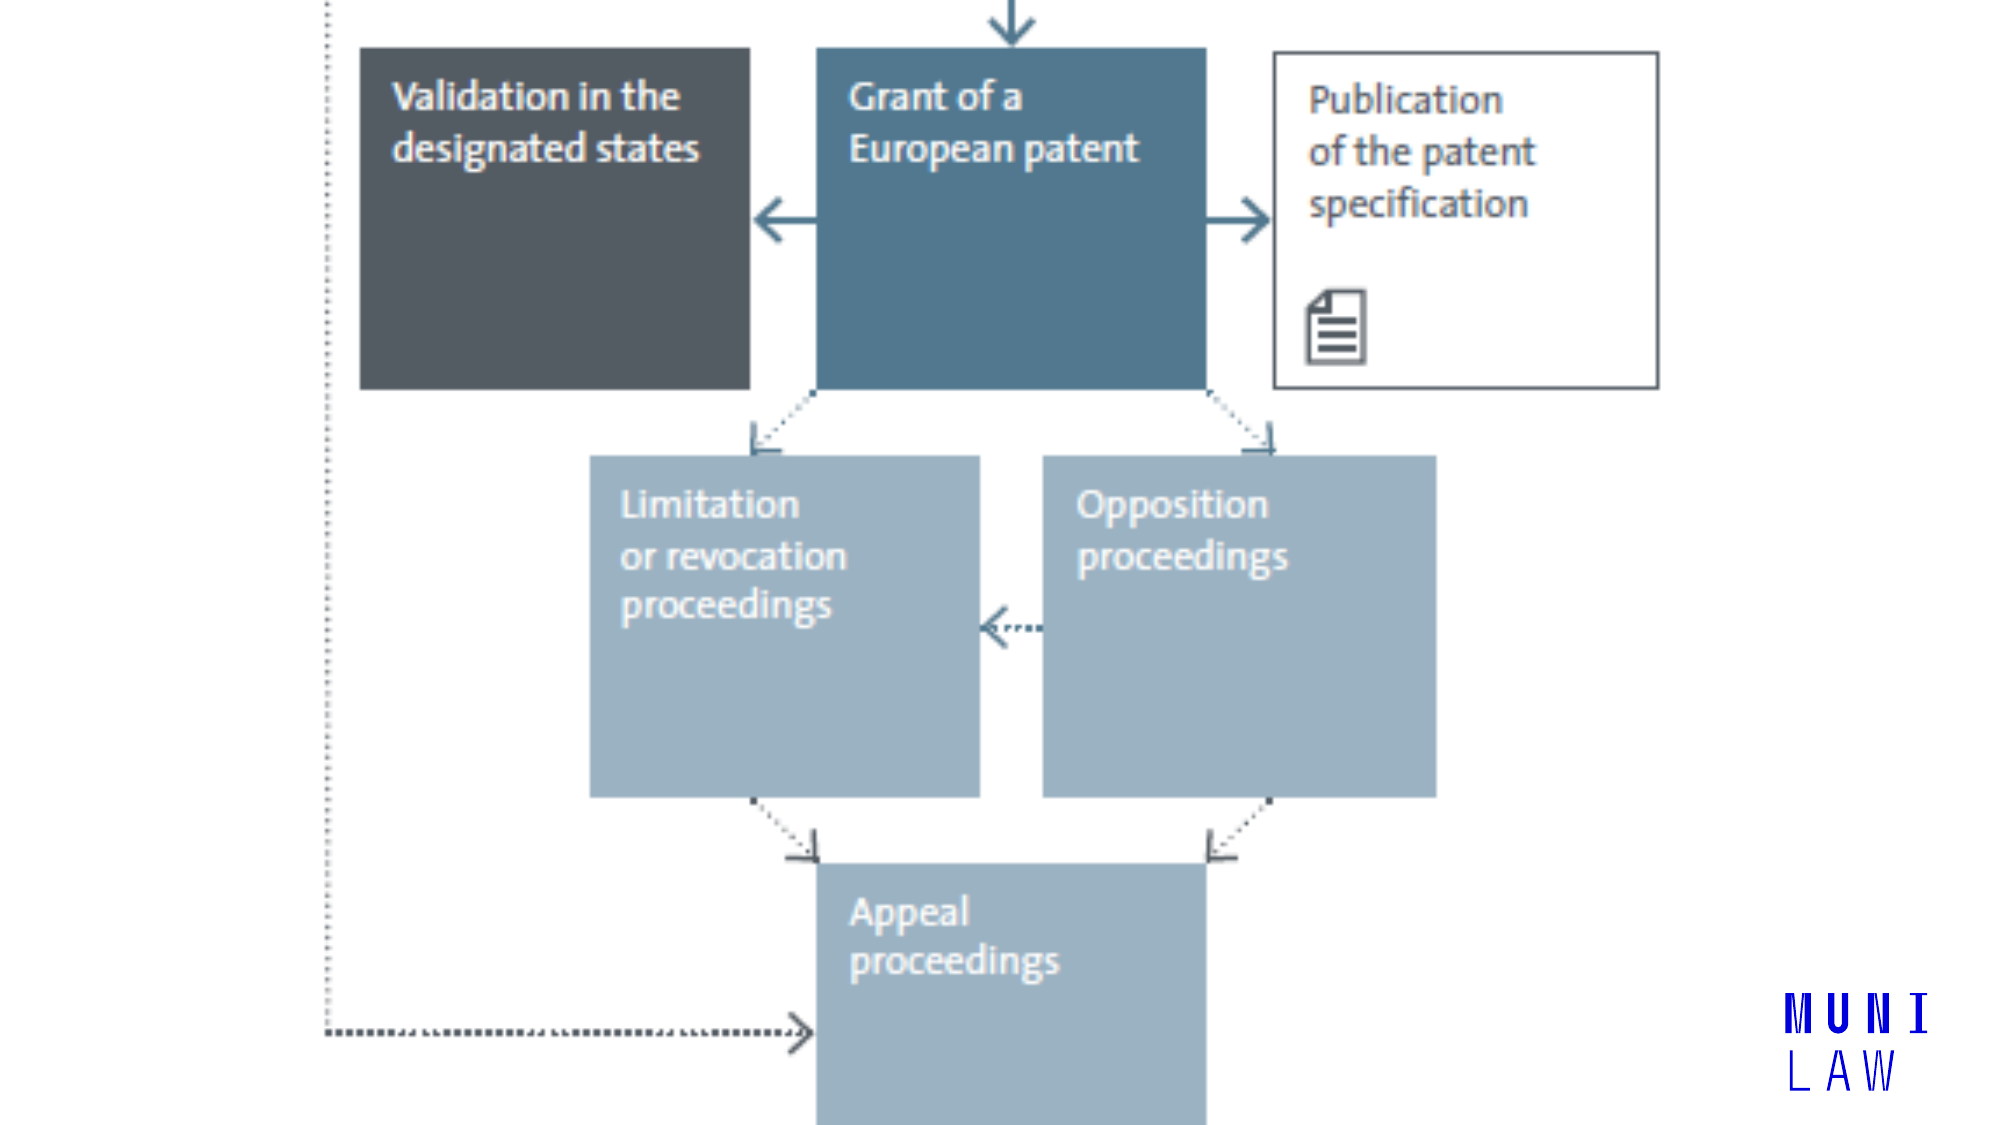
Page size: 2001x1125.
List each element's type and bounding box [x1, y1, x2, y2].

picture [288, 0, 1709, 1125]
